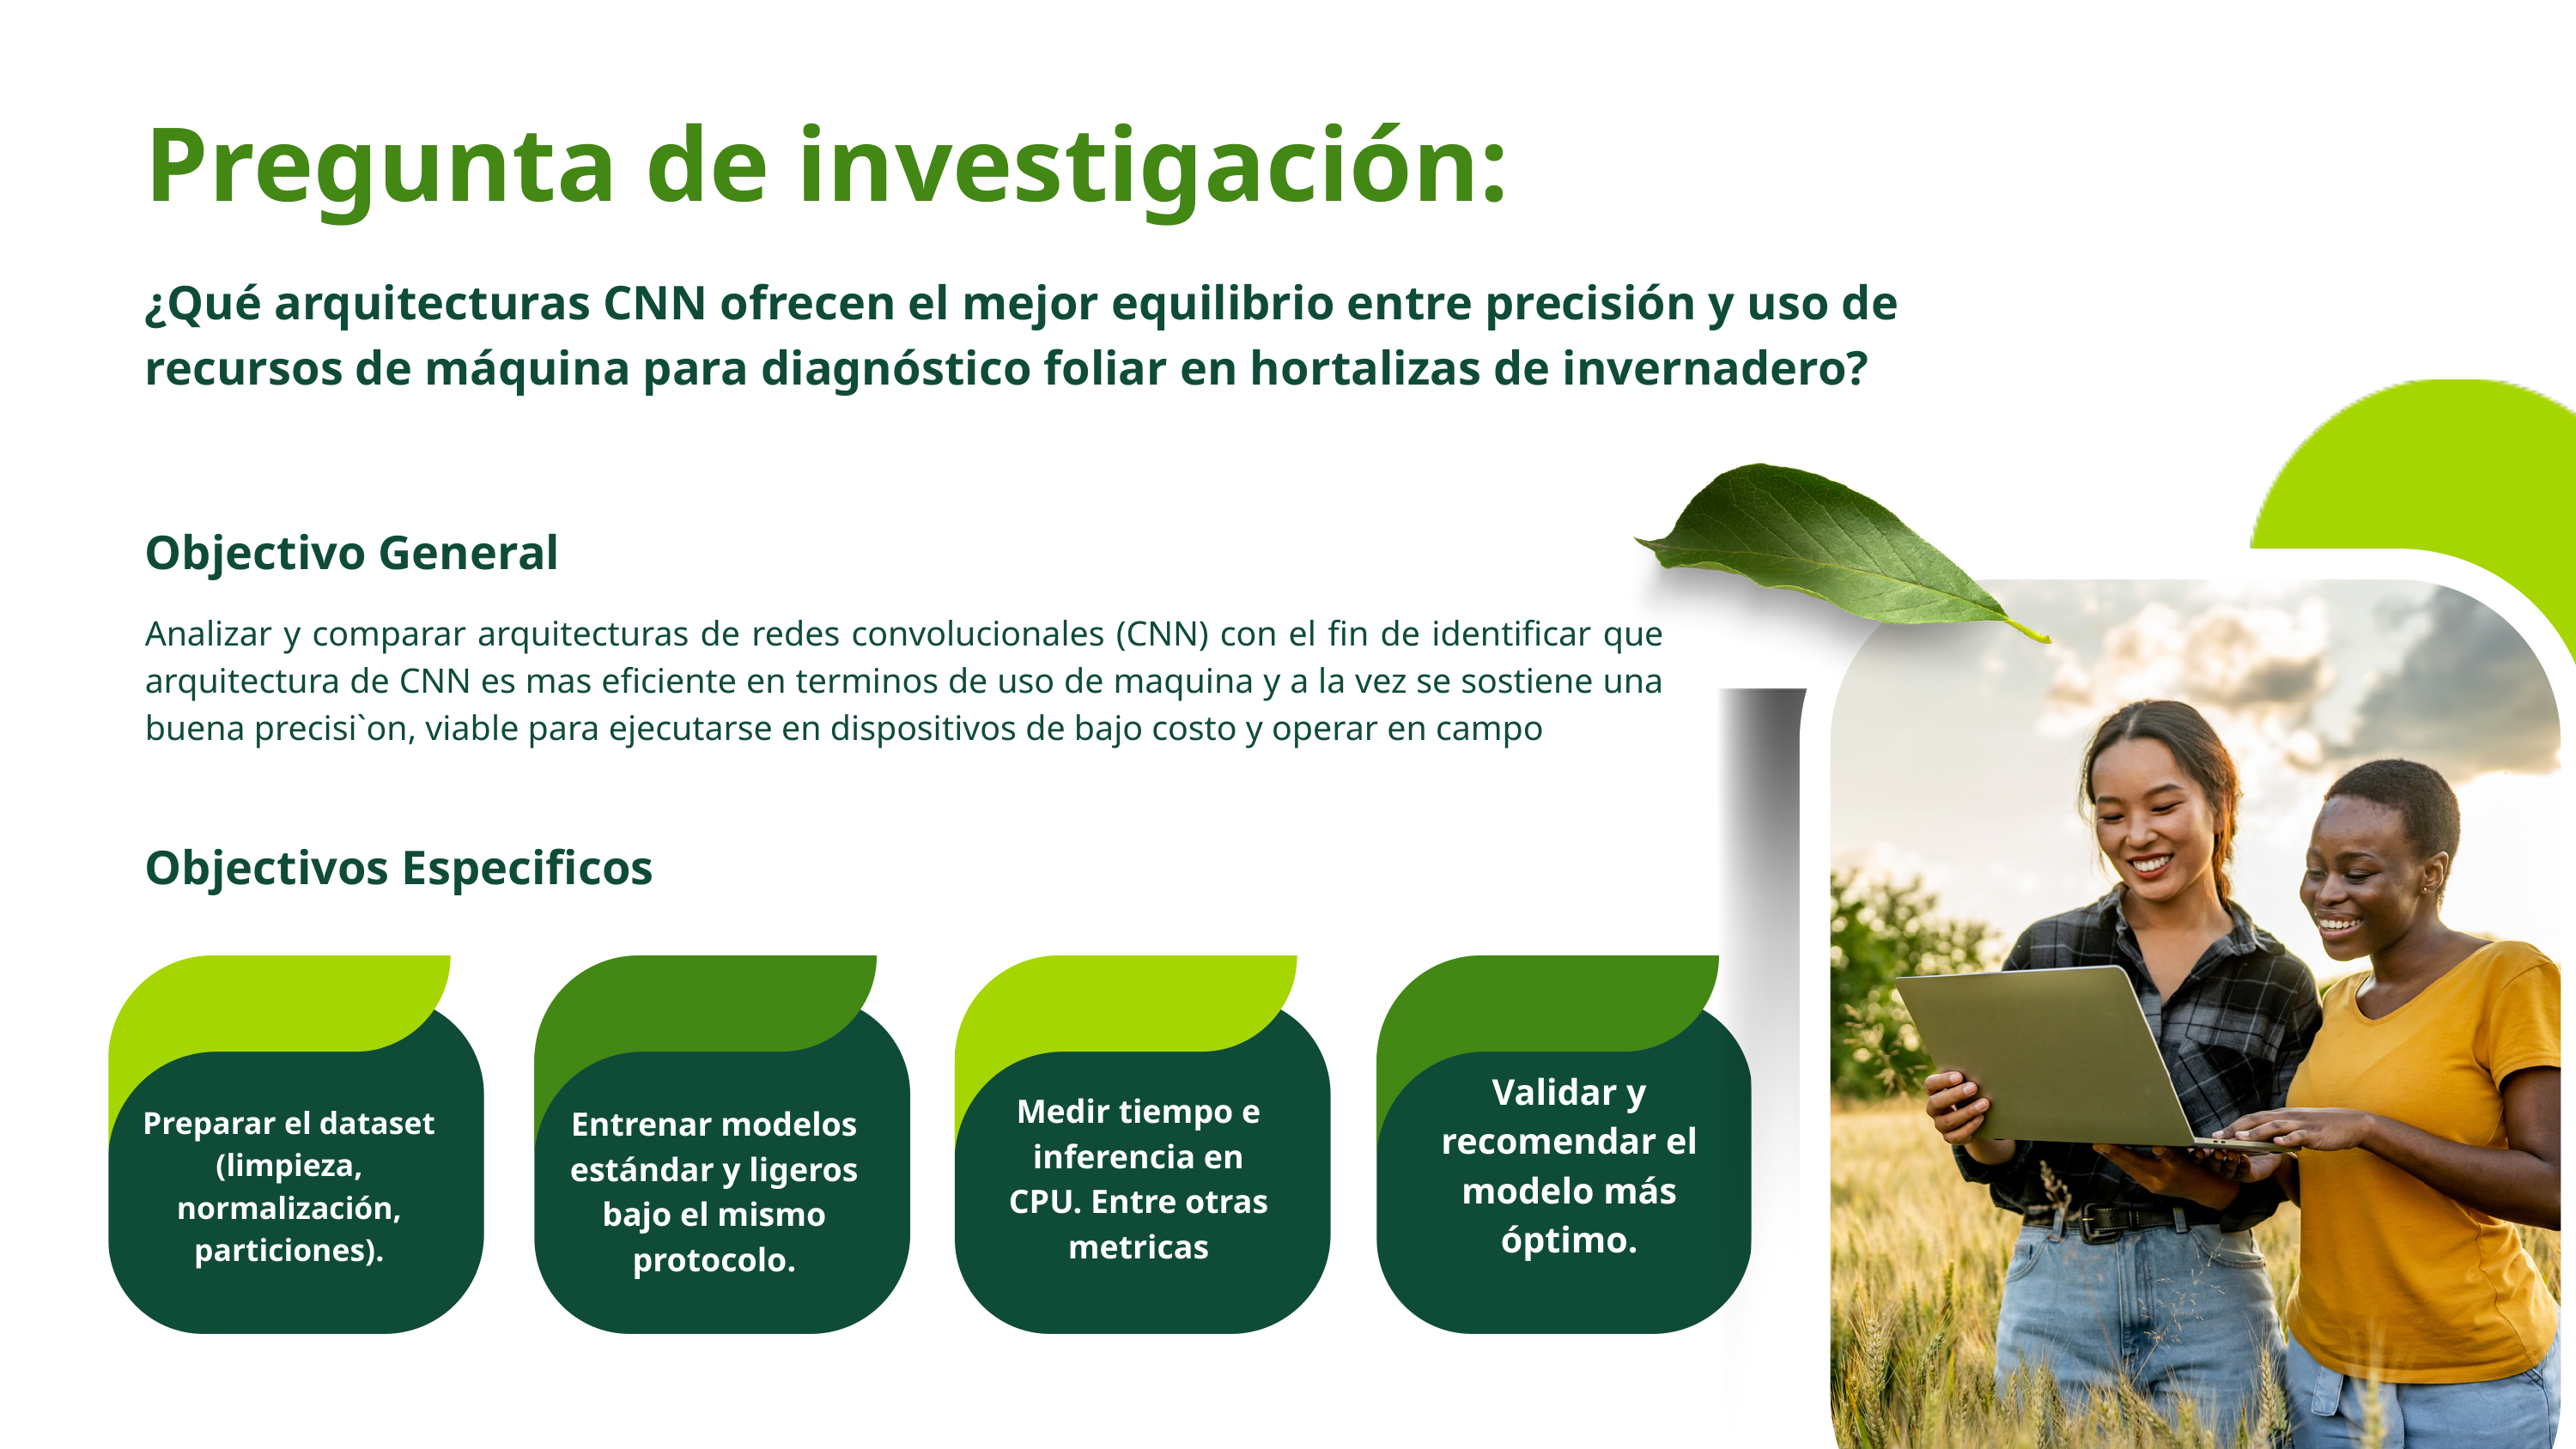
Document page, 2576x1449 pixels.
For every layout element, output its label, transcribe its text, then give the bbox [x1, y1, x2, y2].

text_box Objectivo General [144, 513, 1904, 579]
text_box [108, 955, 1716, 1334]
text_box [1716, 689, 1807, 828]
text_box Medir tiempo e inferencia en CPU. Entre otras metricas [1004, 1084, 1274, 1265]
text_box Validar y recomendar el modelo más óptimo. [1437, 1062, 1702, 1310]
text_box [1624, 463, 2053, 562]
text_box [1814, 563, 2576, 1449]
text_box [2249, 379, 2576, 563]
text_box Objectivos Especificos [144, 828, 1810, 894]
text_box [1716, 894, 1806, 1449]
text_box Pregunta de investigación: [144, 166, 1741, 264]
text_box Entrenar modelos estándar y ligeros bajo el mismo protocolo. [532, 1097, 896, 1368]
text_box Preparar el dataset (limpieza, normalización, particiones). [115, 1097, 463, 1311]
text_box Analizar y comparar arquitecturas de redes convolucionales (CNN) con el fin de identificar que arquitectura de CNN es mas eficiente en terminos de uso de maquina y a la vez se sostiene una buena precisi`on, viable para ejecutarse en dispositivos de bajo costo y operar en campo [144, 605, 1665, 748]
text_box [1624, 579, 1810, 689]
text_box ¿Qué arquitecturas CNN ofrecen el mejor equilibrio entre precisión y uso de recursos de máquina para diagnóstico foliar en hortalizas de invernadero? [144, 264, 1904, 395]
